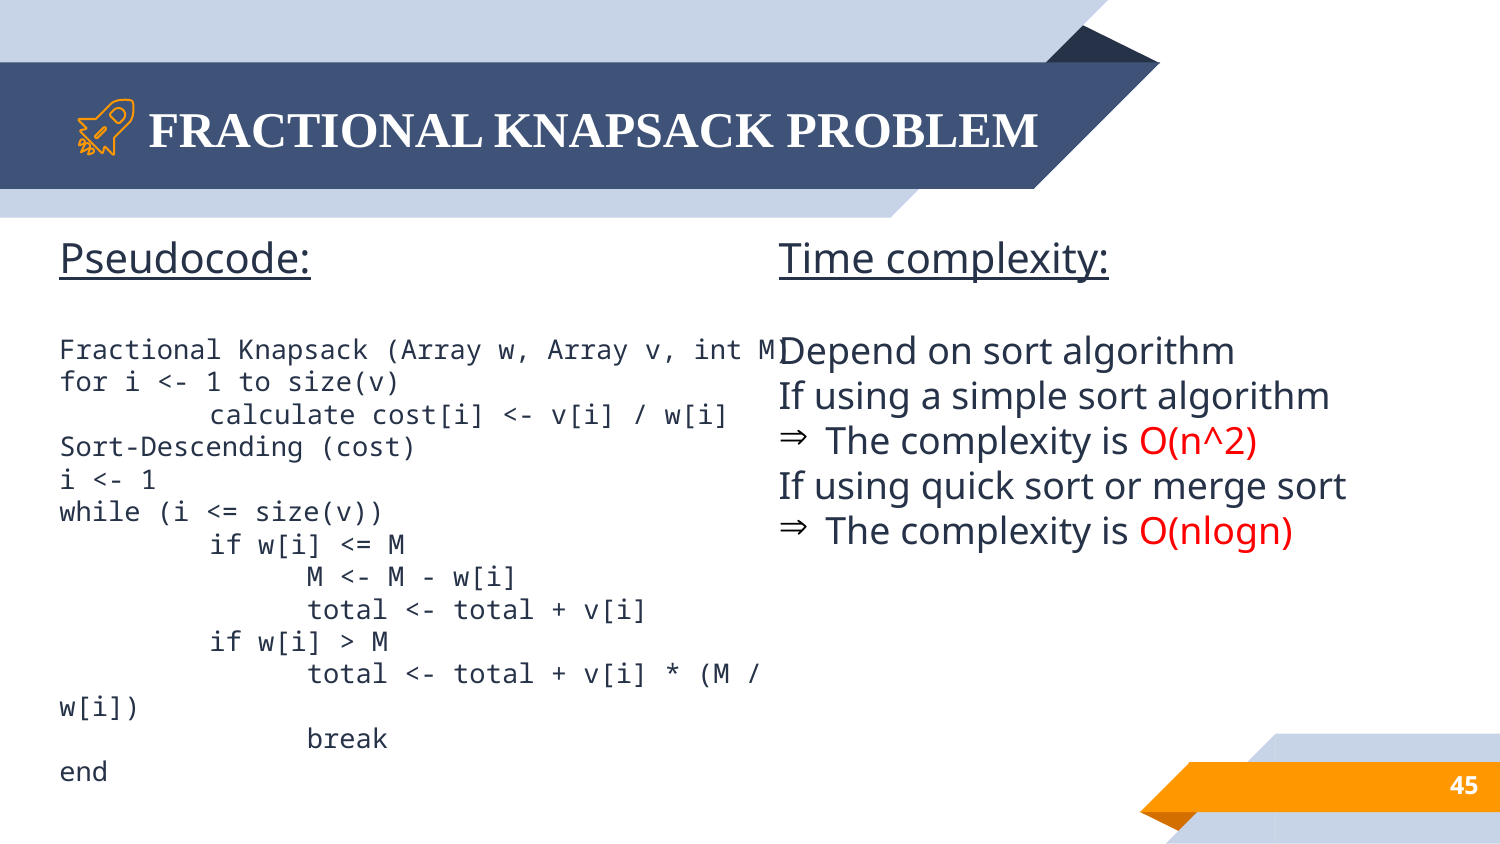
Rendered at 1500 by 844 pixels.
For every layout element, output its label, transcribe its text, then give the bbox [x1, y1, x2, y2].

title FRACTIONAL KNAPSACK PROBLEM [133, 64, 1063, 190]
slide_number 45 [1249, 760, 1494, 813]
text_box Pseudocode: Fractional Knapsack (Array w, Array v, int M) for i <- 1 to size(v) calculate cost[i] <- v[i] / w[i] Sort-Descending (cost) i <- 1 while (i <= size(v)) if w[i] <= M M <- M - w[i] total <- total + v[i] if w[i] > M total <- total + v[i] * (M / w[i]) break end [44, 224, 842, 844]
text_box Time complexity: Depend on sort algorithm If using a simple sort algorithm The complexity is O(n^2) If using quick sort or merge sort The complexity is O(nlogn) [763, 224, 1362, 622]
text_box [78, 99, 134, 155]
